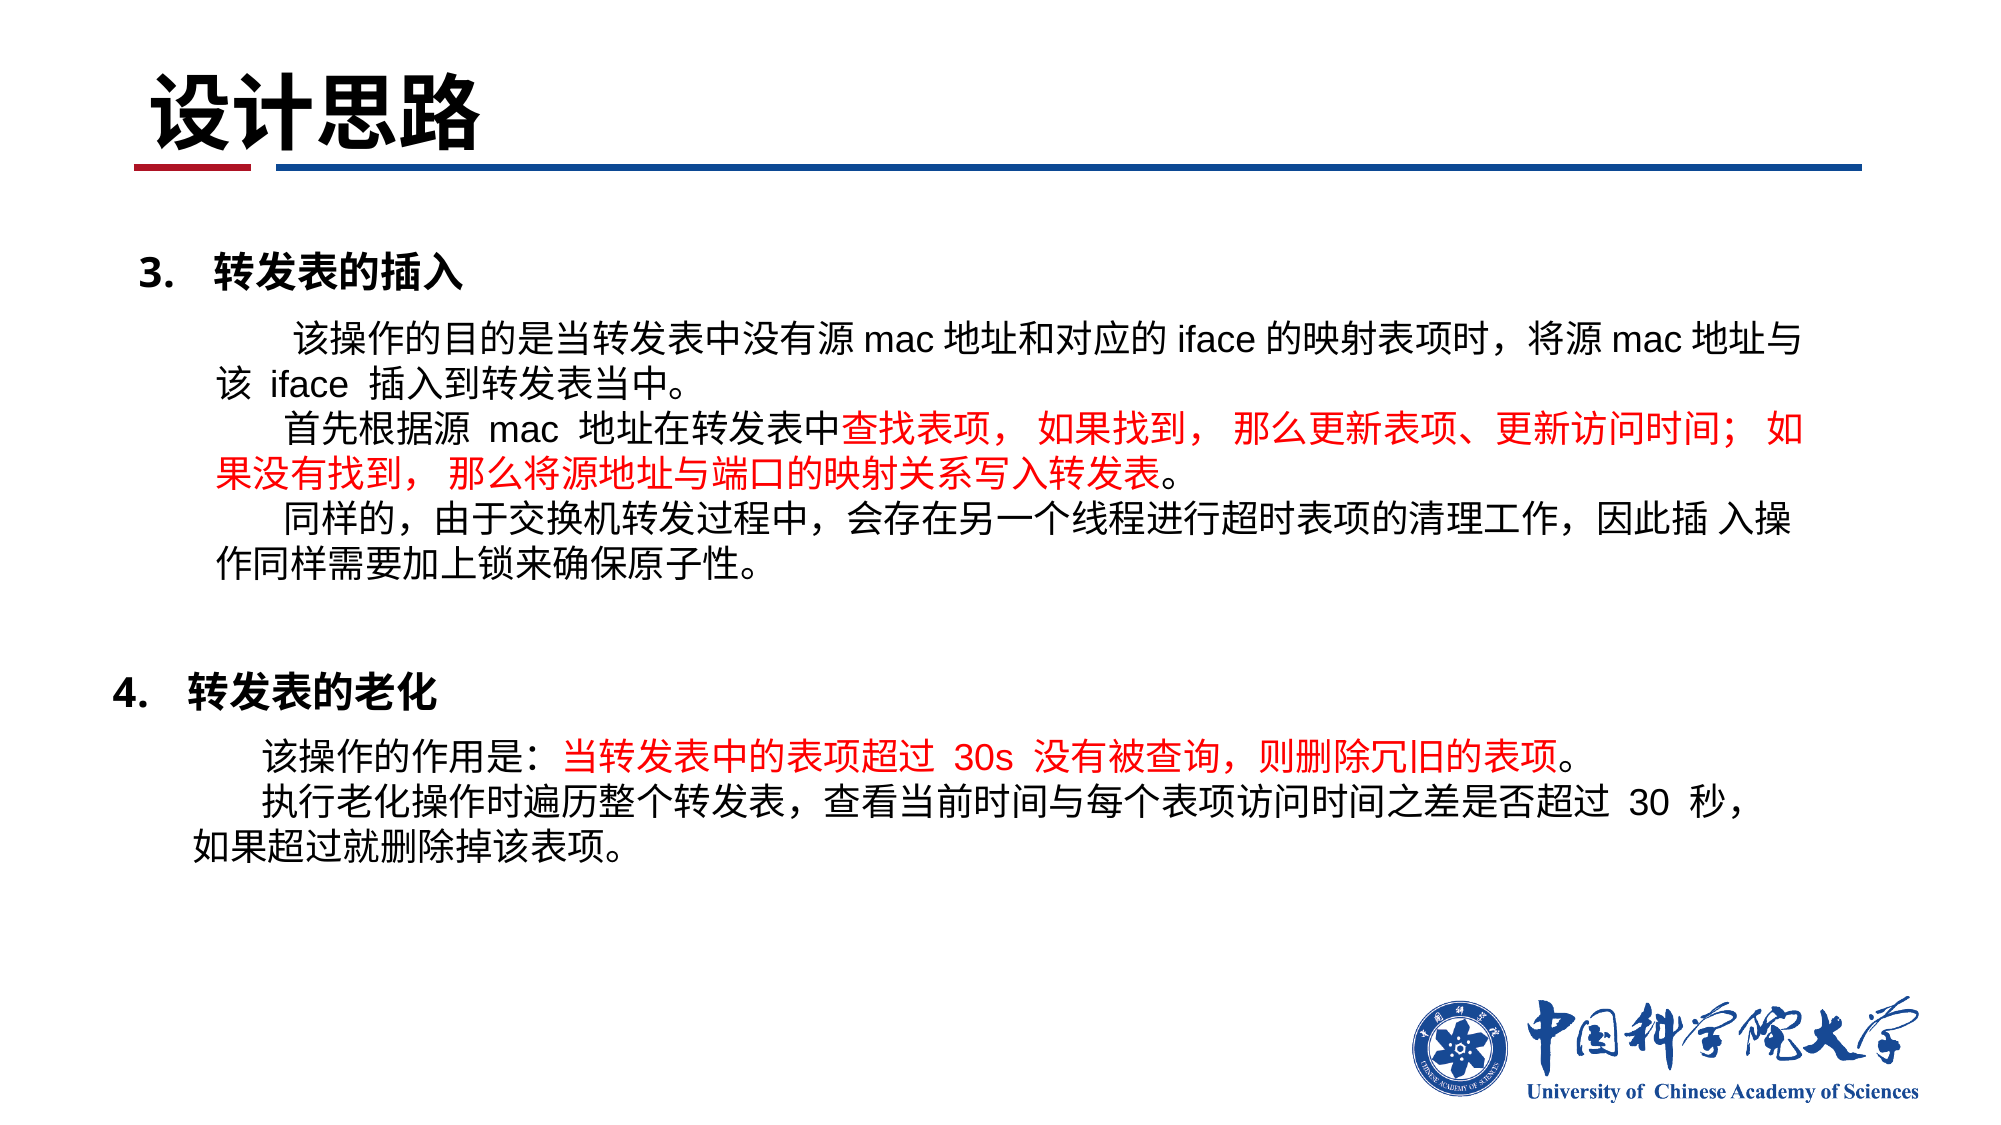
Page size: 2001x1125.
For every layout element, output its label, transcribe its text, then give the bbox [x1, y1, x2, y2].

text_box 转发表的插入 [123, 238, 890, 304]
text_box 该操作的目的是当转发表中没有源mac地址和对应的iface的映射表项时，将源mac地址与该 iface 插入到转发表当中。 首先根据源 mac 地址在转发表中查找表项， 如果找到， 那么更新表项、更新访问时间； 如果没有找到， 那么将源地址与端口的映射关系写入转发表。 同样的，由于交换机转发过程中，会存在另一个线程进行超时表项的清理工作，因此插 入操作同样需要加上锁来确保原子性。 [200, 307, 1825, 592]
text_box 转发表的老化 [97, 658, 864, 723]
title 设计思路 [133, 0, 1863, 168]
picture [1412, 996, 1919, 1103]
text_box 该操作的作用是：当转发表中的表项超过 30s 没有被查询，则删除冗旧的表项。 执行老化操作时遍历整个转发表，查看当前时间与每个表项访问时间之差是否超过 30 秒，如果超过就删除掉该表项。 [177, 725, 1802, 876]
